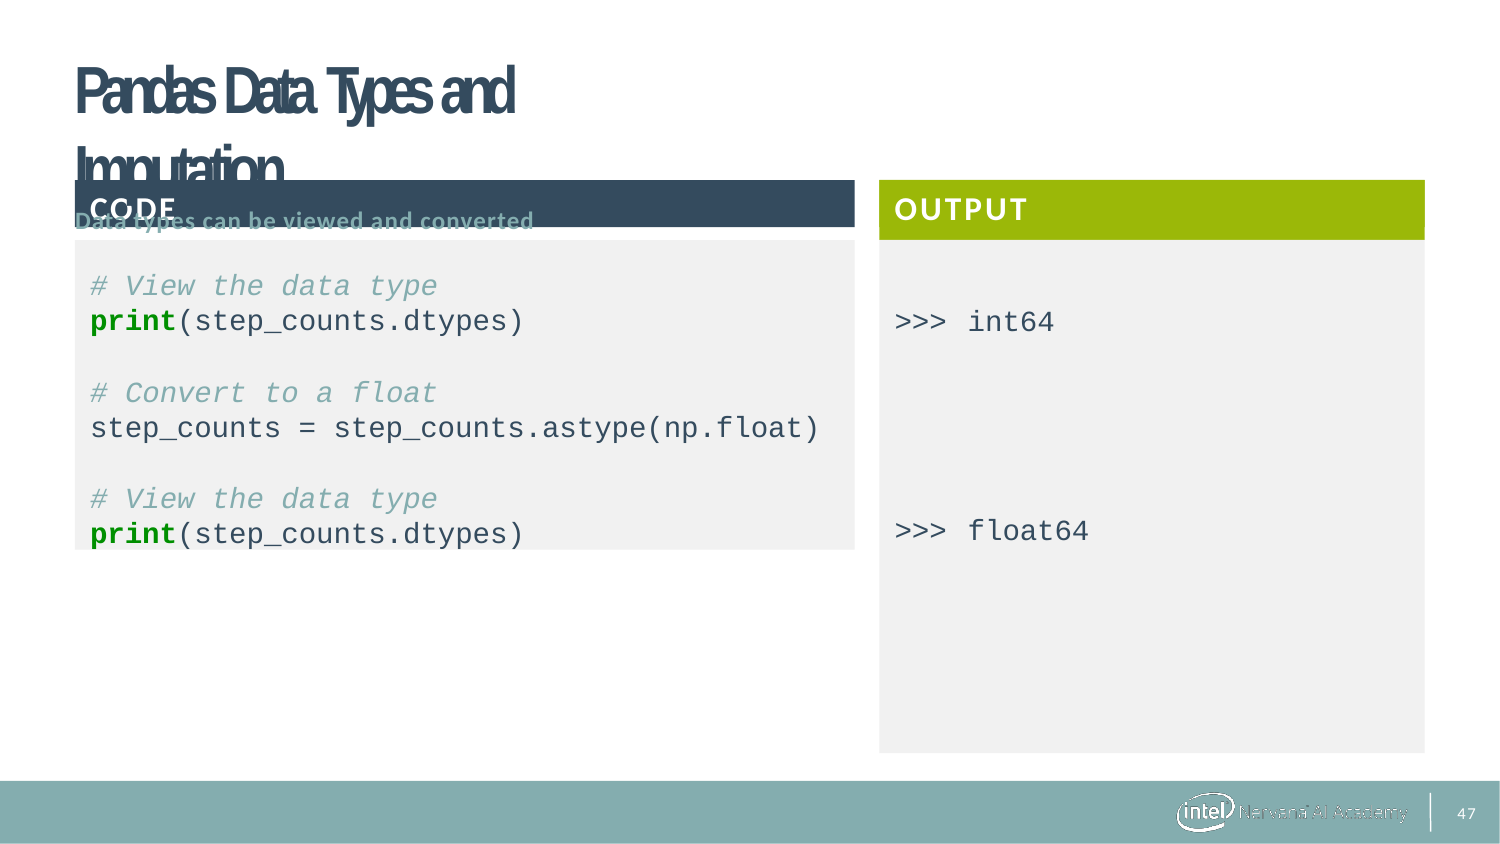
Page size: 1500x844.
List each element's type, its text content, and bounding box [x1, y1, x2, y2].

picture [1175, 791, 1408, 833]
text_box [879, 228, 1425, 239]
title Pandas Data Types and Imputation Data types can be viewed and converted [72, 46, 703, 235]
text_box OUTPUT [879, 180, 1425, 228]
text_box >>> int64 [894, 299, 1060, 337]
text_box # View the data type print(step_counts.dtypes) # Convert to a float step_counts = step_counts.astype(np.float) # View the data type print(step_counts.dtypes) [74, 240, 855, 550]
slide_number 31 [1453, 799, 1482, 844]
text_box CODE [703, 180, 855, 228]
text_box >>> float64 [894, 509, 1095, 547]
text_box [879, 239, 1425, 754]
